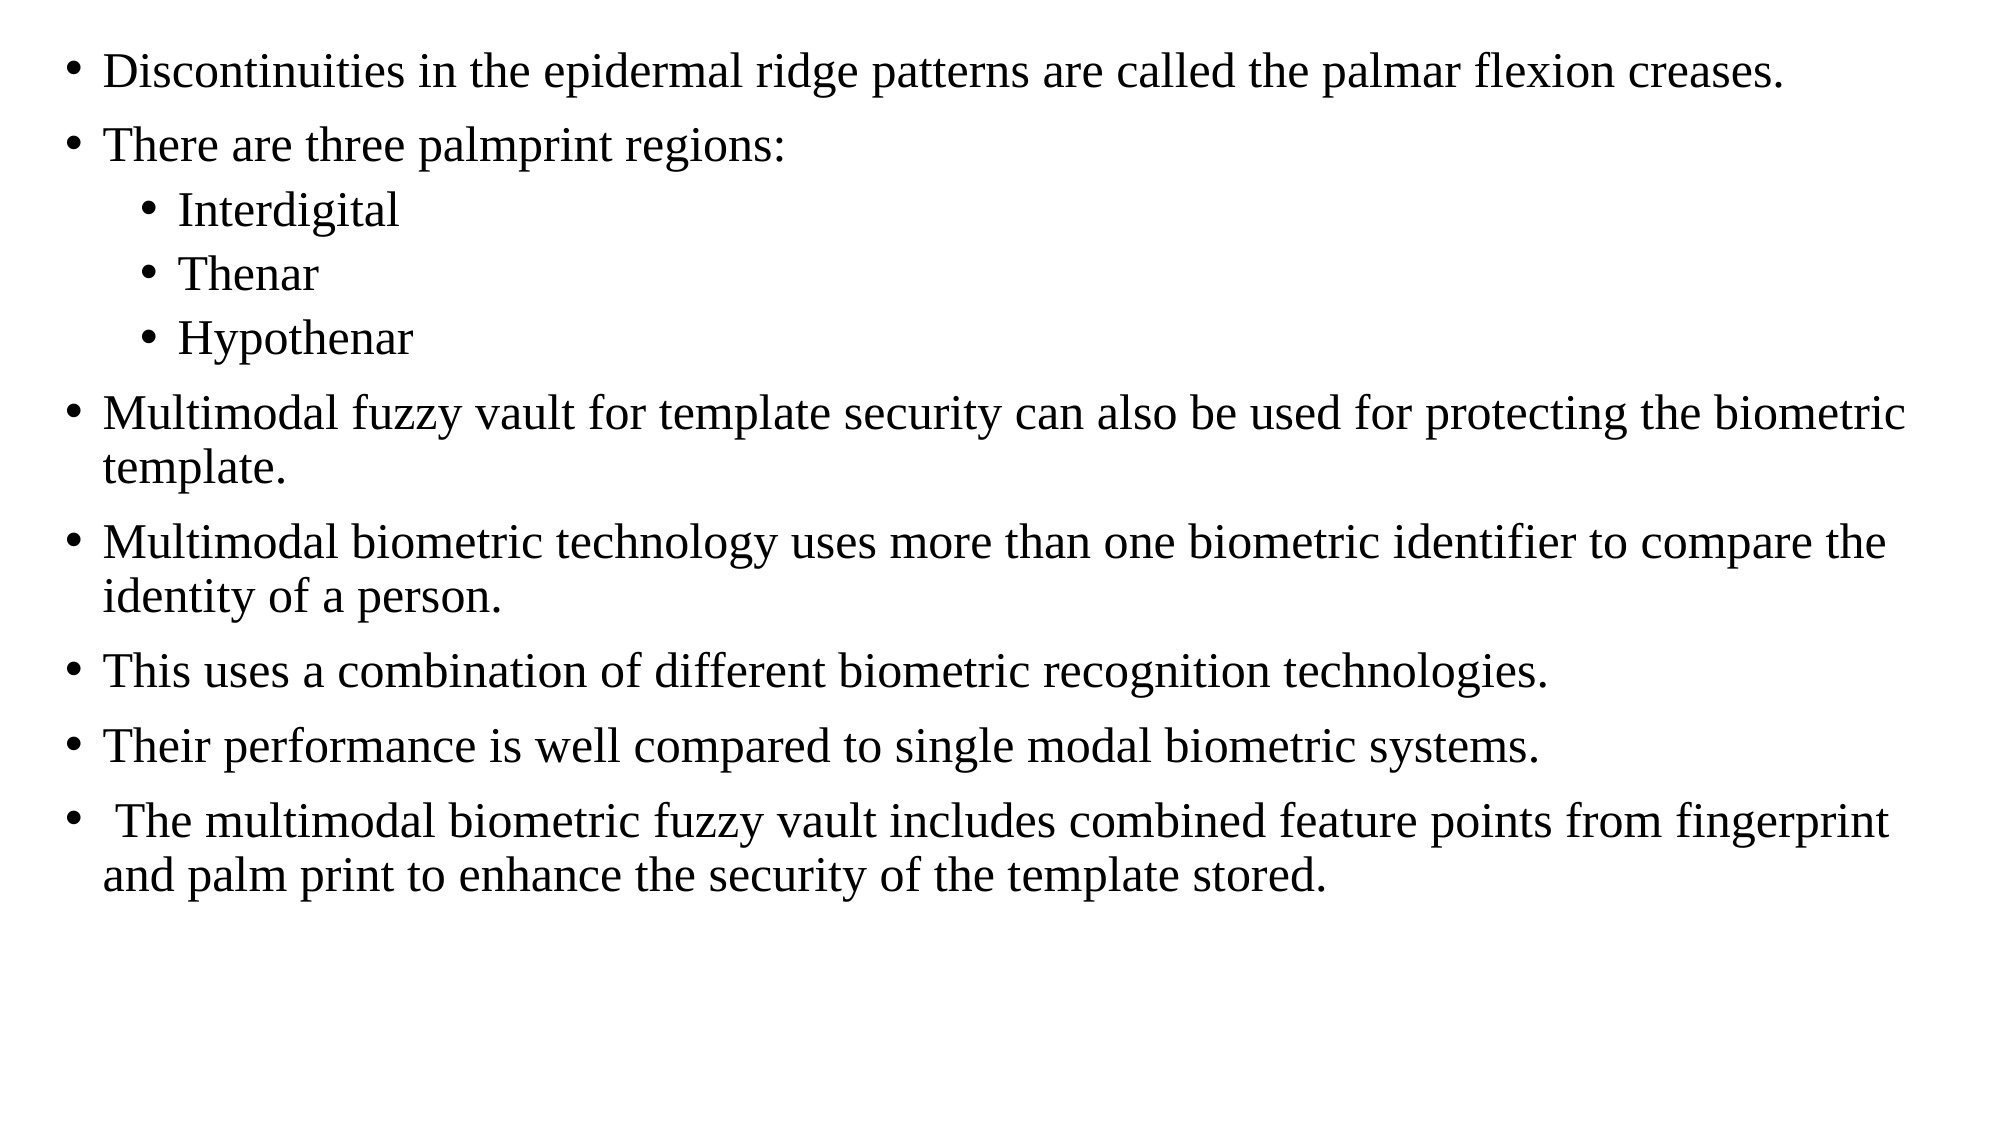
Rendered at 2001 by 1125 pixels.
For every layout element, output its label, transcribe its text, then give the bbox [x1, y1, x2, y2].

list Discontinuities in the epidermal ridge patterns are called the palmar flexion creases. There are three palmprint regions: Interdigital Thenar Hypothenar Multimodal fuzzy vault for template security can also be used for protecting the biometric template. Multimodal biometric technology uses more than one biometric identifier to compare the identity of a person. This uses a combination of different biometric recognition technologies. Their performance is well compared to single modal biometric systems. The multimodal biometric fuzzy vault includes combined feature points from fingerprint and palm print to enhance the security of the template stored. [50, 36, 1940, 1089]
